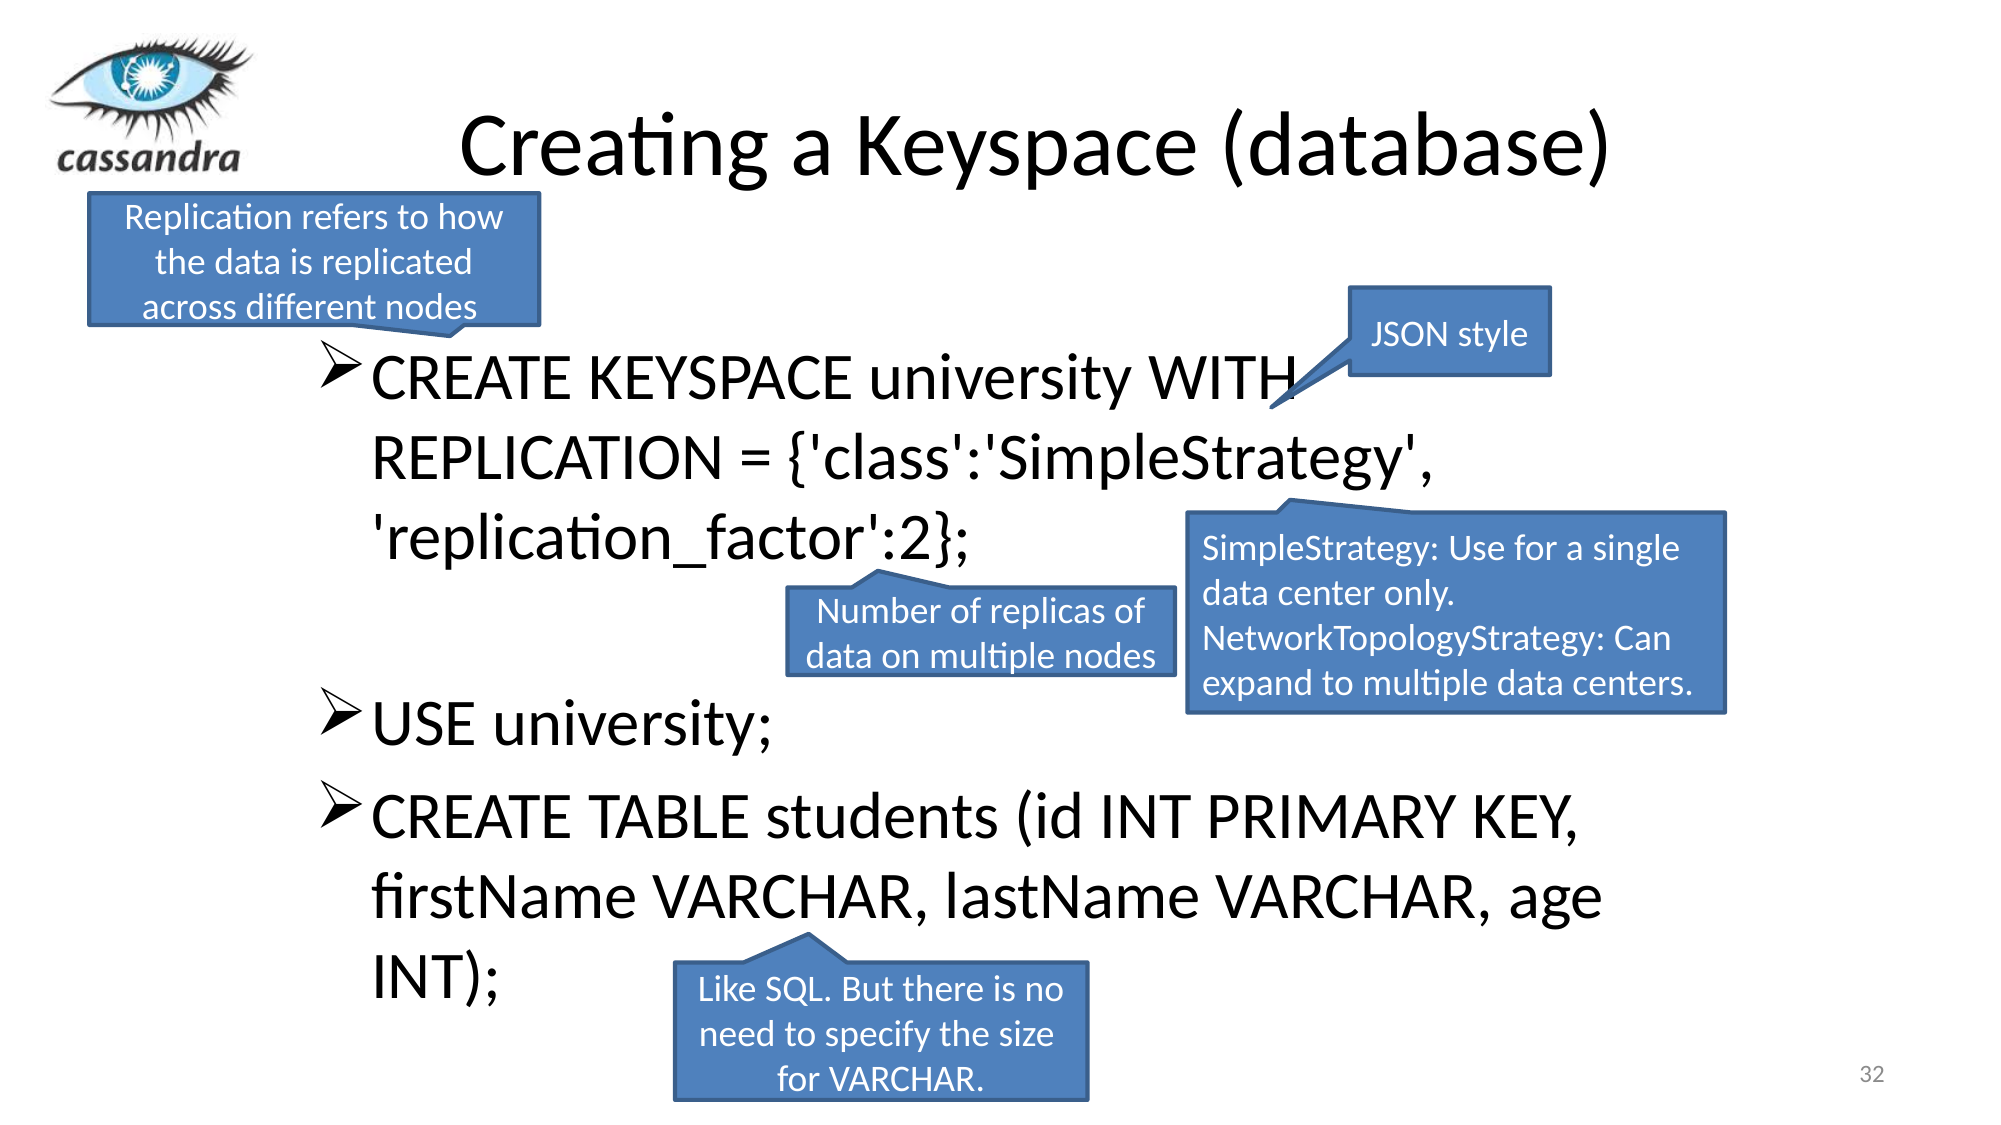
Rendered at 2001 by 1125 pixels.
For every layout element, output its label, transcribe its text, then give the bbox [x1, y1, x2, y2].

text_box Replication refers to how the data is replicated across different nodes [87, 191, 542, 339]
title Creating a Keyspace (database) [362, 45, 1713, 233]
picture [44, 33, 258, 176]
list CREATE KEYSPACE university WITH REPLICATION = {'class':'SimpleStrategy', 'replication_factor':2}; USE university; CREATE TABLE students (id INT PRIMARY KEY, firstName VARCHAR, lastName VARCHAR, age INT); [300, 324, 1650, 1068]
text_box Number of replicas of data on multiple nodes [785, 568, 1178, 678]
slide_number 32 [1433, 1042, 1900, 1103]
text_box Like SQL. But there is no need to specify the size for VARCHAR. [672, 931, 1090, 1102]
text_box SimpleStrategy: Use for a single data center only. NetworkTopologyStrategy: Can expand to multiple data centers. [1185, 497, 1728, 715]
text_box JSON style [1269, 285, 1553, 410]
